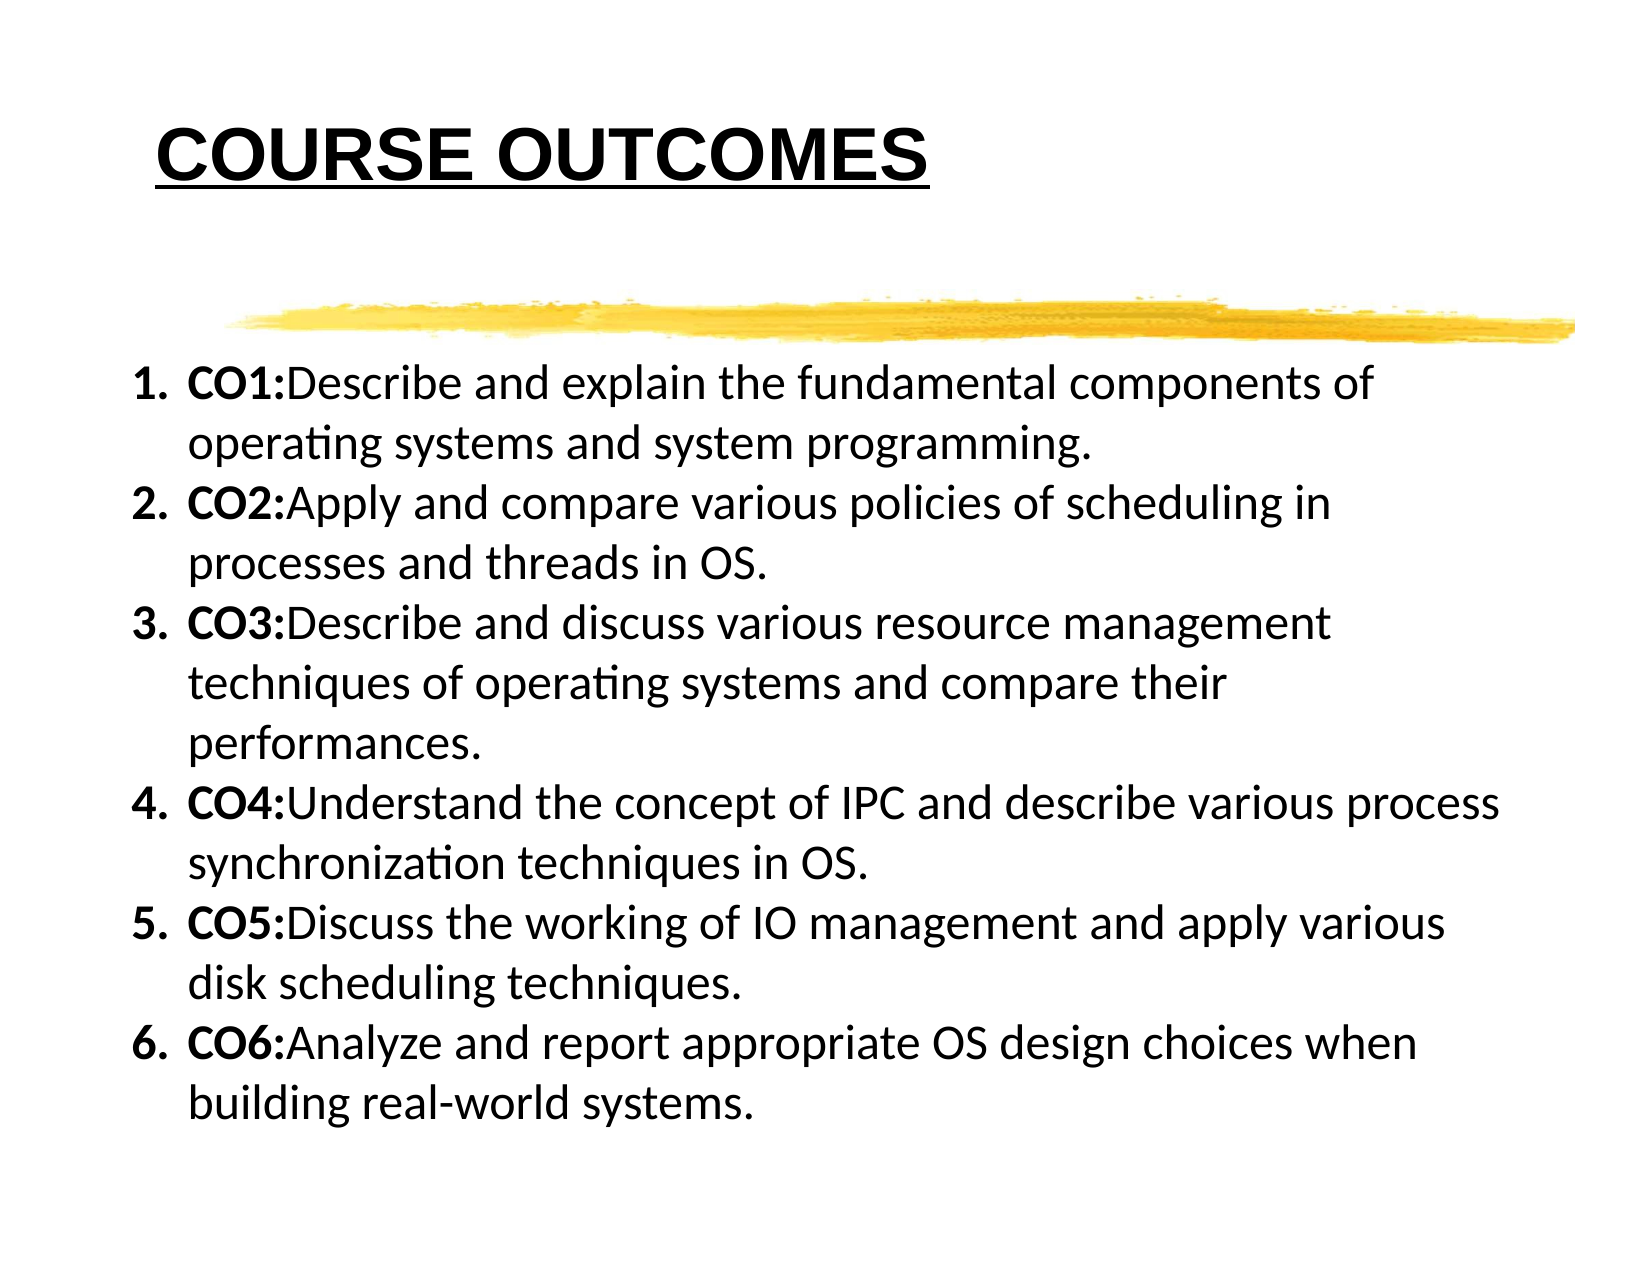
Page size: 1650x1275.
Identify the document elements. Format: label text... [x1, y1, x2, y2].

picture [224, 289, 1575, 345]
list CO1:Describe and explain the fundamental components of operating systems and system programming. CO2:Apply and compare various policies of scheduling in processes and threads in OS. CO3:Describe and discuss various resource management techniques of operating systems and compare their performances. CO4:Understand the concept of IPC and describe various process synchronization techniques in OS. CO5:Discuss the working of IO management and apply various disk scheduling techniques. CO6:Analyze and report appropriate OS design choices when building real-world systems. [131, 349, 1538, 1198]
title COURSE OUTCOMES [154, 105, 1496, 197]
